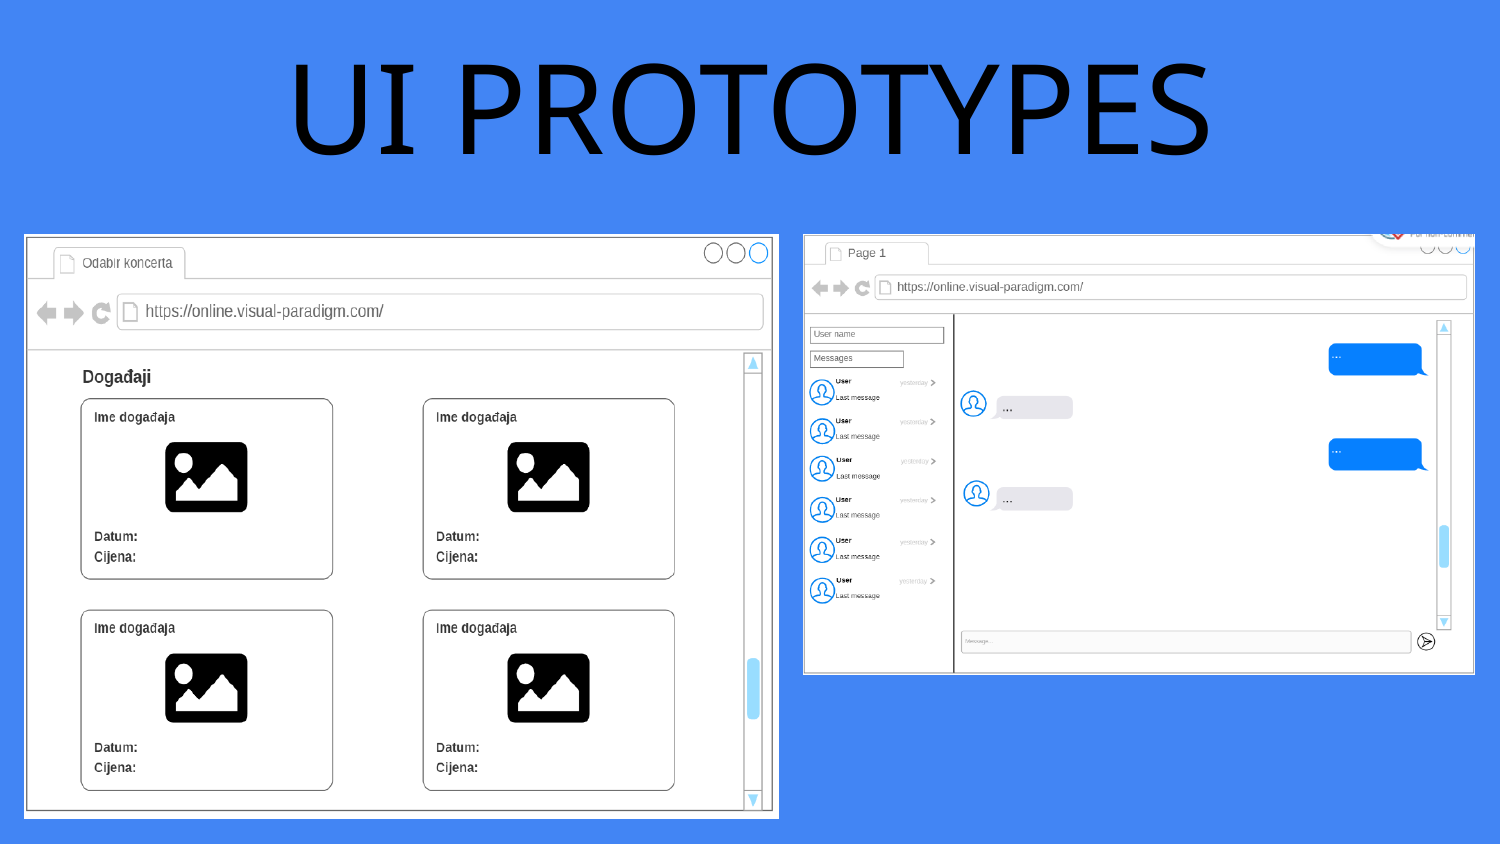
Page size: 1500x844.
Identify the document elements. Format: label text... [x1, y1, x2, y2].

title UI PROTOTYPES [0, 0, 1500, 210]
picture [24, 234, 779, 819]
picture [803, 234, 1476, 675]
